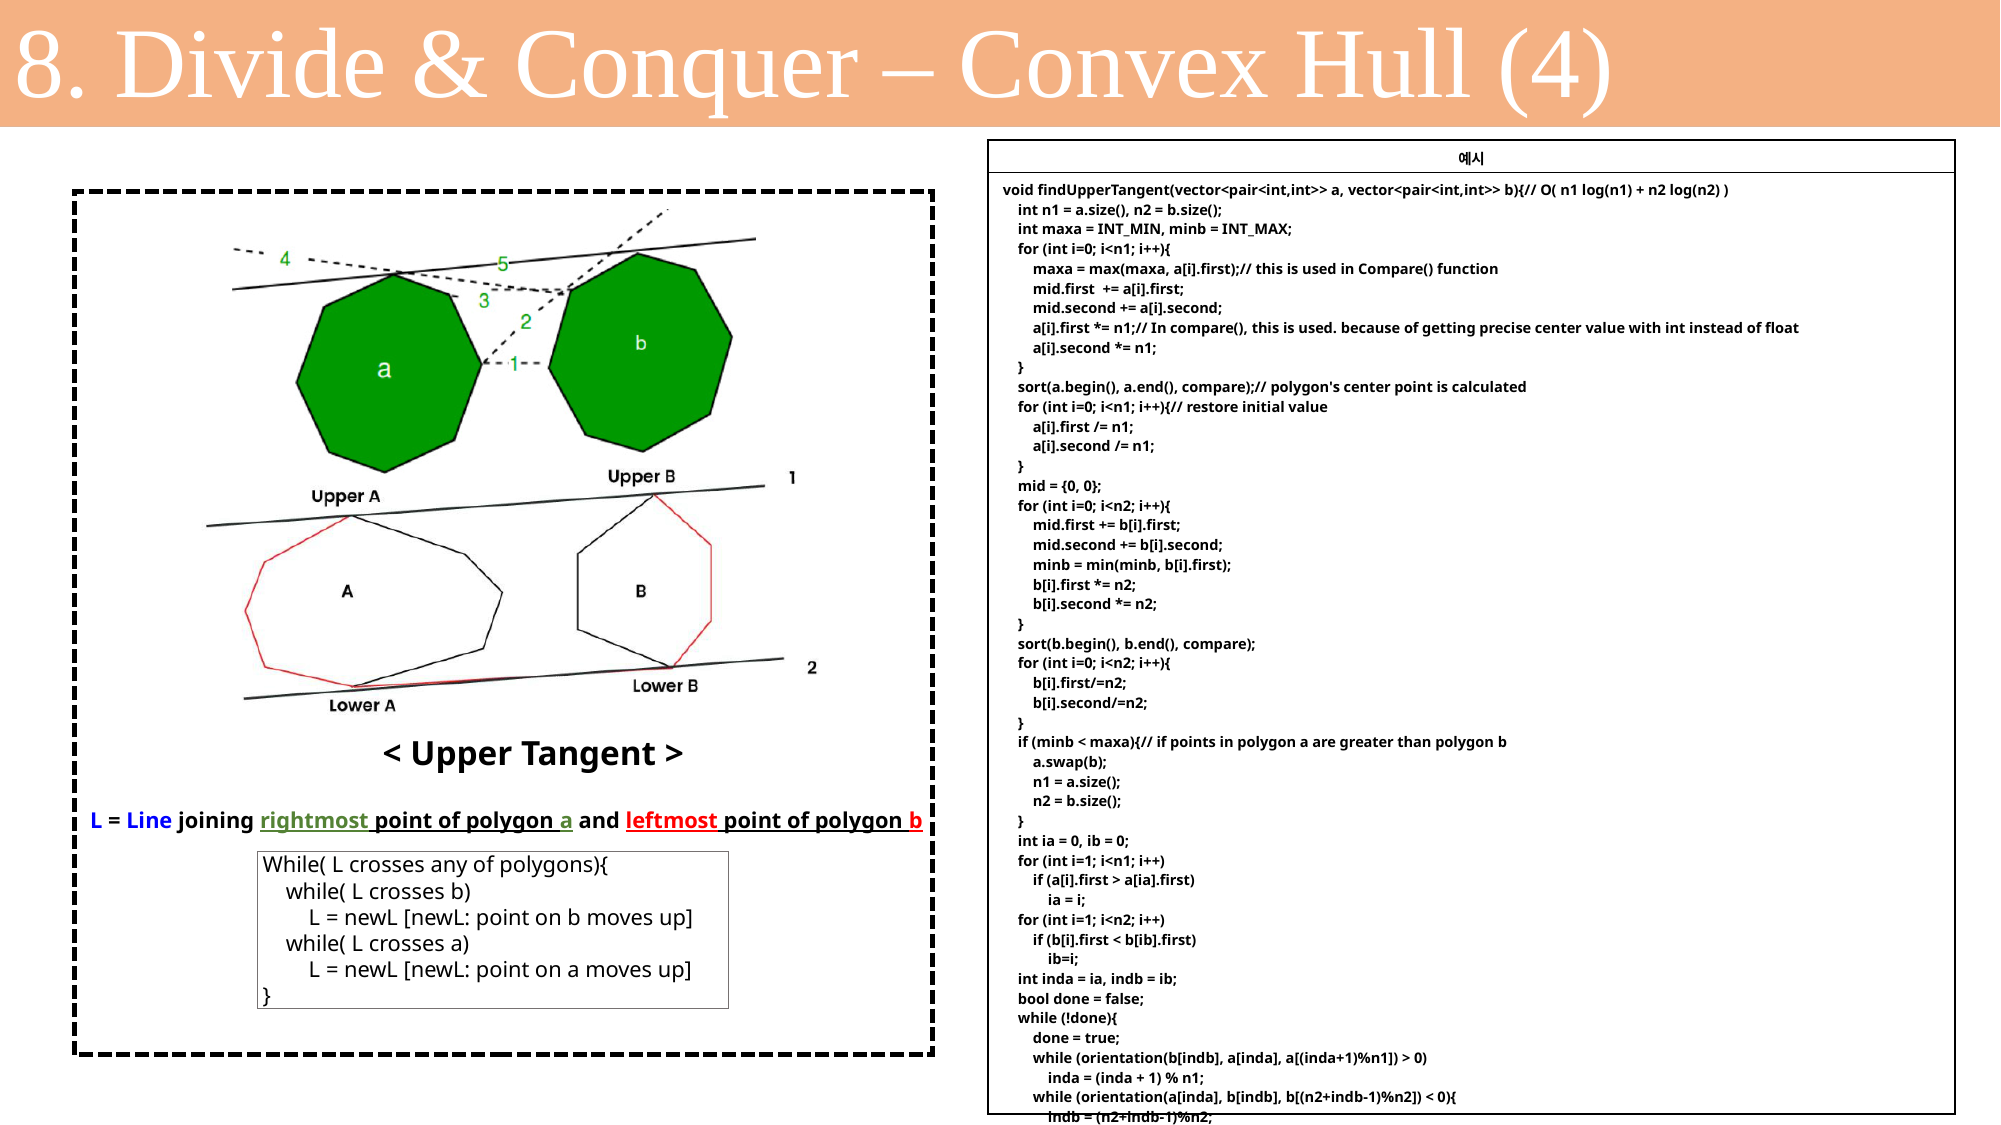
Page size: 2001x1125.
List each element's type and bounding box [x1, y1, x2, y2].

text_box [0, 0, 2000, 128]
text_box [73, 191, 934, 1056]
table_header [989, 141, 1954, 172]
table_cell [989, 173, 1954, 1113]
picture [191, 209, 832, 731]
